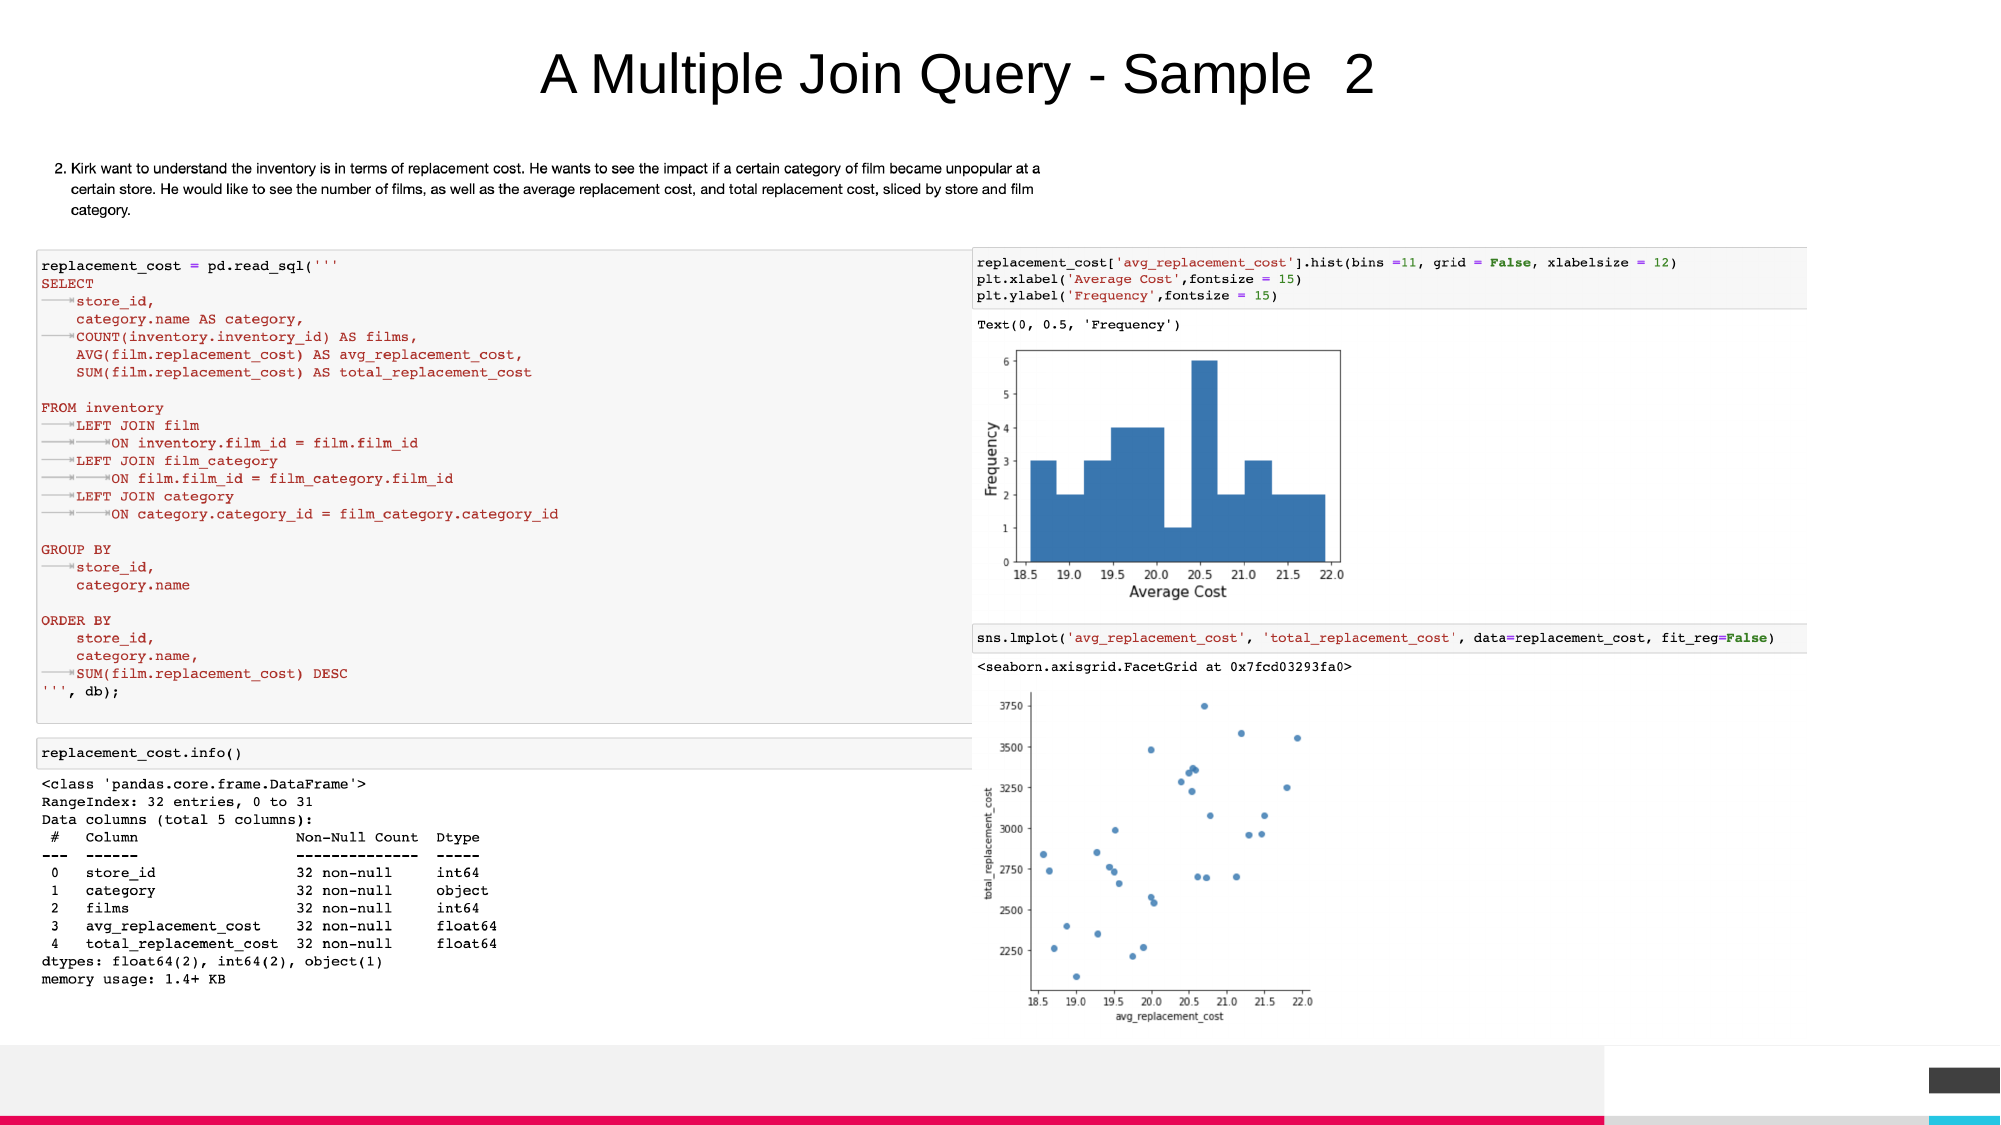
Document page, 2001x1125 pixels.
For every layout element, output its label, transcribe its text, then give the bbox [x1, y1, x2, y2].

slide_number [1928, 1067, 2000, 1094]
title A Multiple Join Query - Sample 2 [539, 34, 1400, 107]
picture [36, 148, 1807, 1040]
